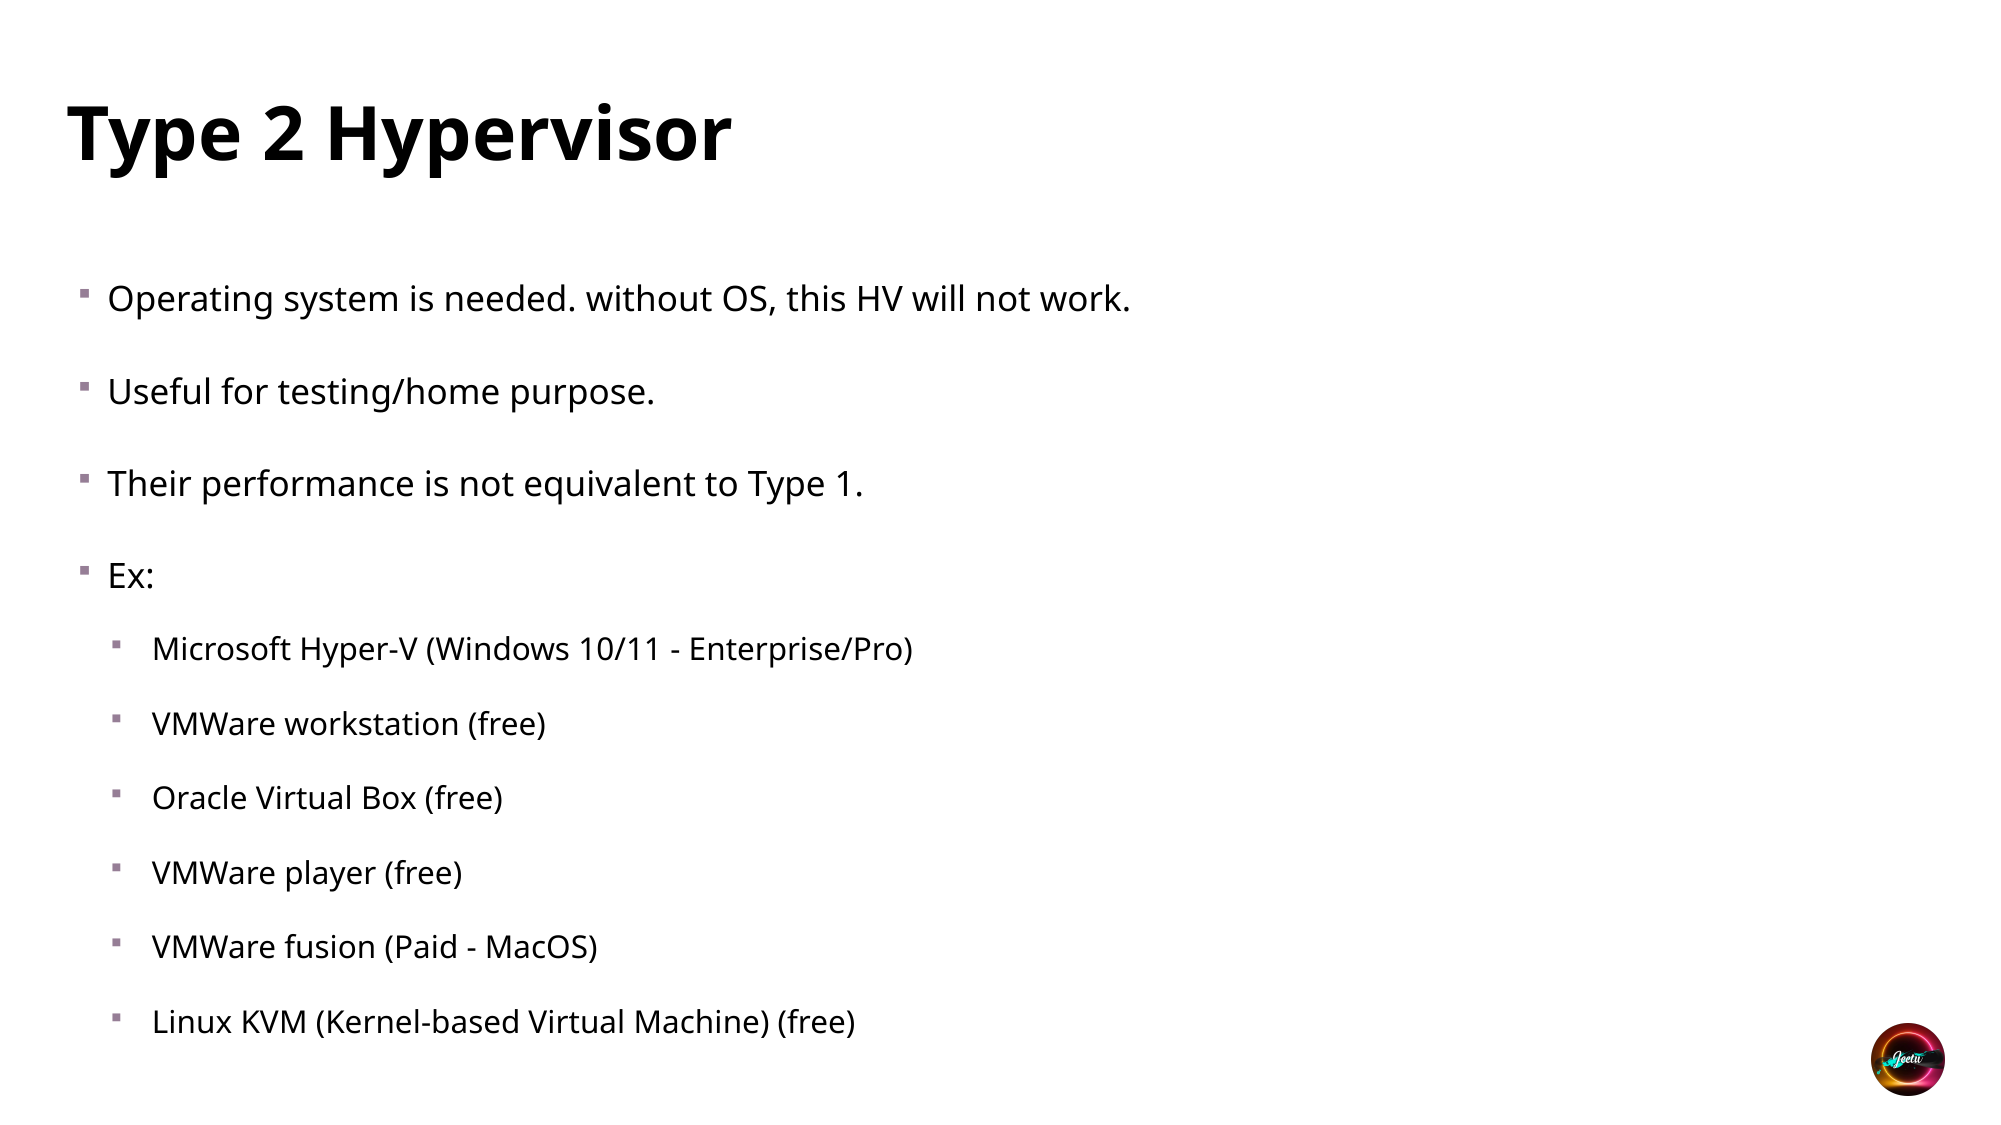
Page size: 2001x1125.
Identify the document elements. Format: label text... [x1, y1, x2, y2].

title Type 2 Hypervisor [51, 50, 1952, 222]
picture [1871, 1049, 1945, 1096]
list Operating system is needed. without OS, this HV will not work. Useful for testing/home purpose. Their performance is not equivalent to Type 1. Ex: Microsoft Hyper-V (Windows 10/11 - Enterprise/Pro) VMWare workstation (free) Oracle Virtual Box (free) VMWare player (free) VMWare fusion (Paid - MacOS) Linux KVM (Kernel-based Virtual Machine) (free) [62, 239, 1952, 1049]
